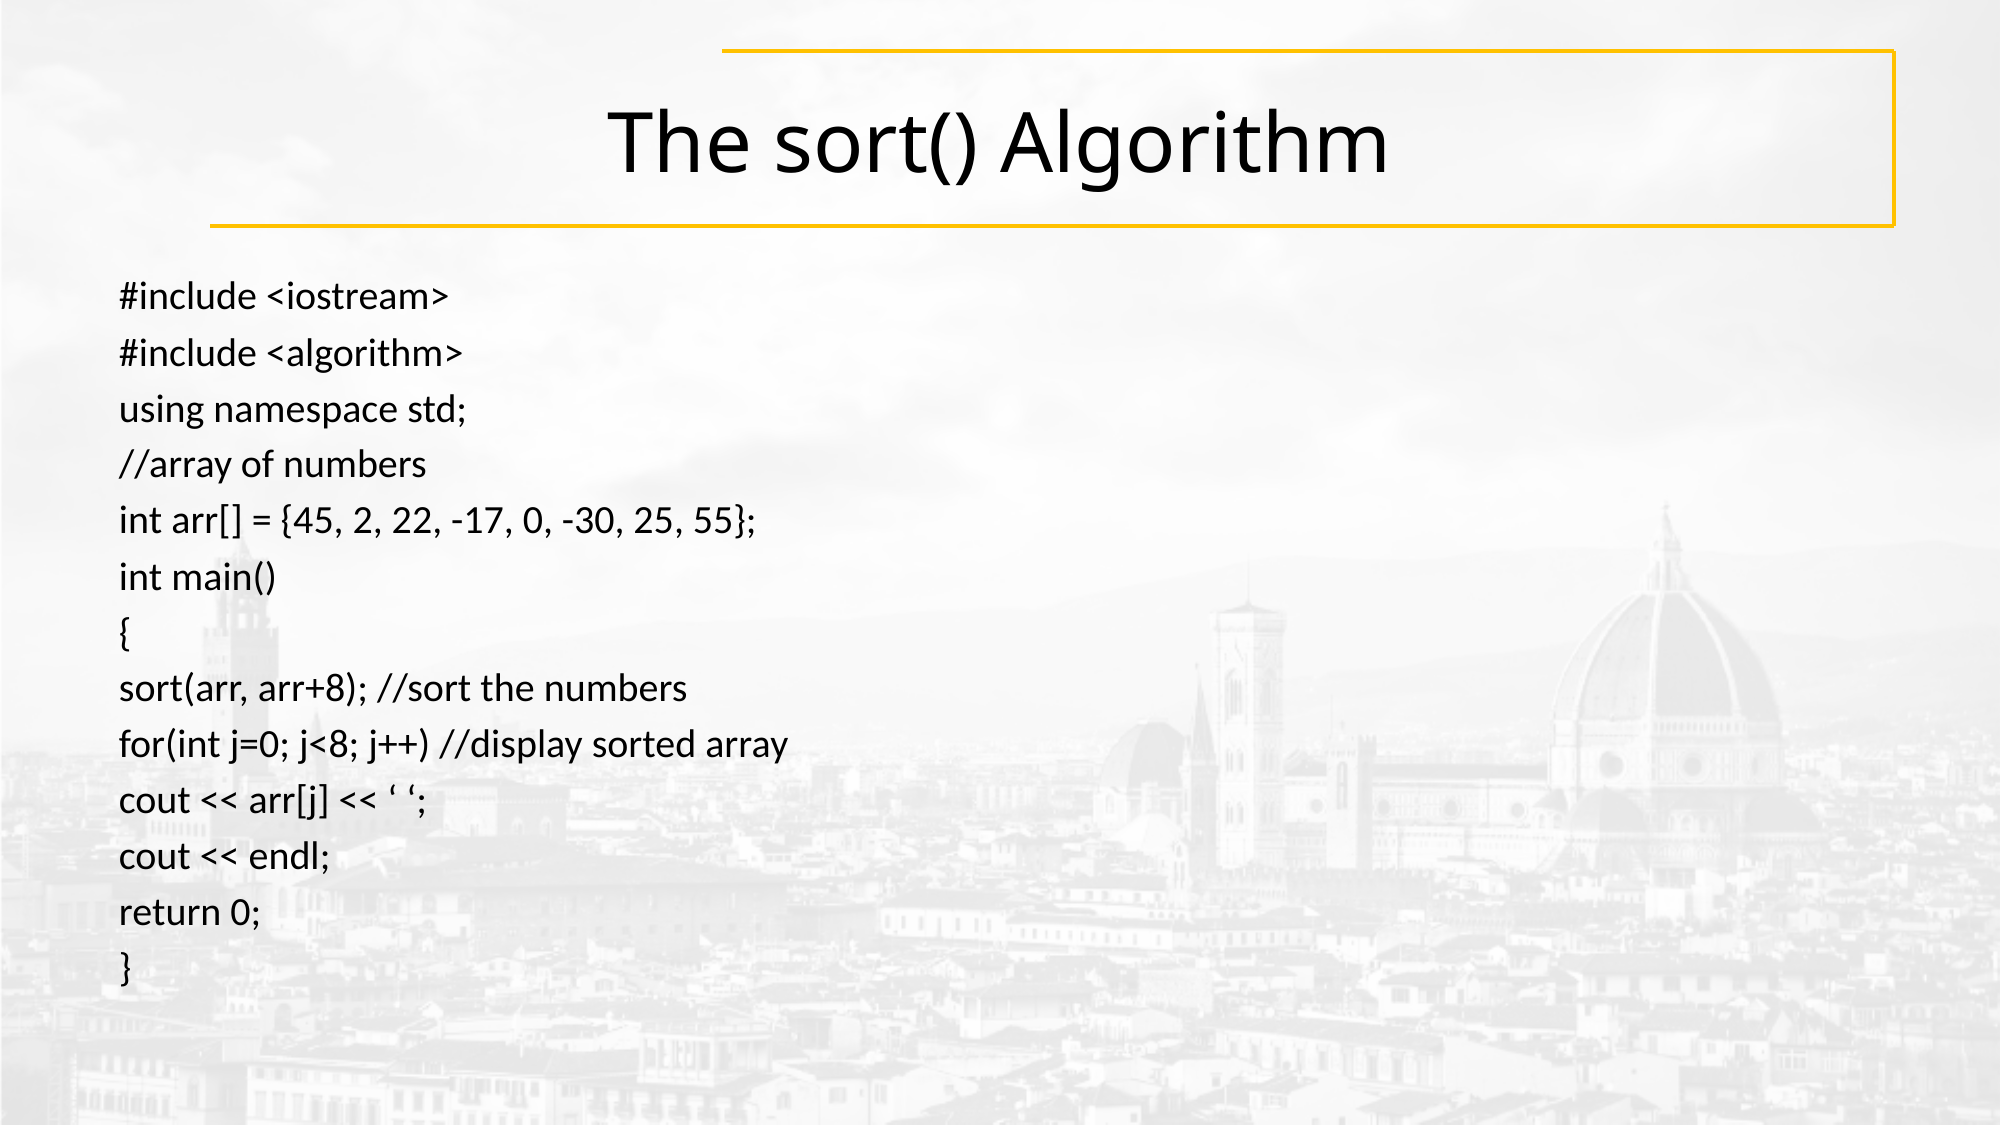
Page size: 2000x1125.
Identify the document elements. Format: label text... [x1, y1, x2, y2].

list #include <iostream> #include <algorithm> using namespace std; //array of numbers int arr[] = {45, 2, 22, -17, 0, -30, 25, 55}; int main() { sort(arr, arr+8); //sort the numbers for(int j=0; j<8; j++) //display sorted array cout << arr[j] << ‘ ‘; cout << endl; return 0; } [99, 262, 1900, 1005]
title The sort() Algorithm [99, 45, 1900, 233]
